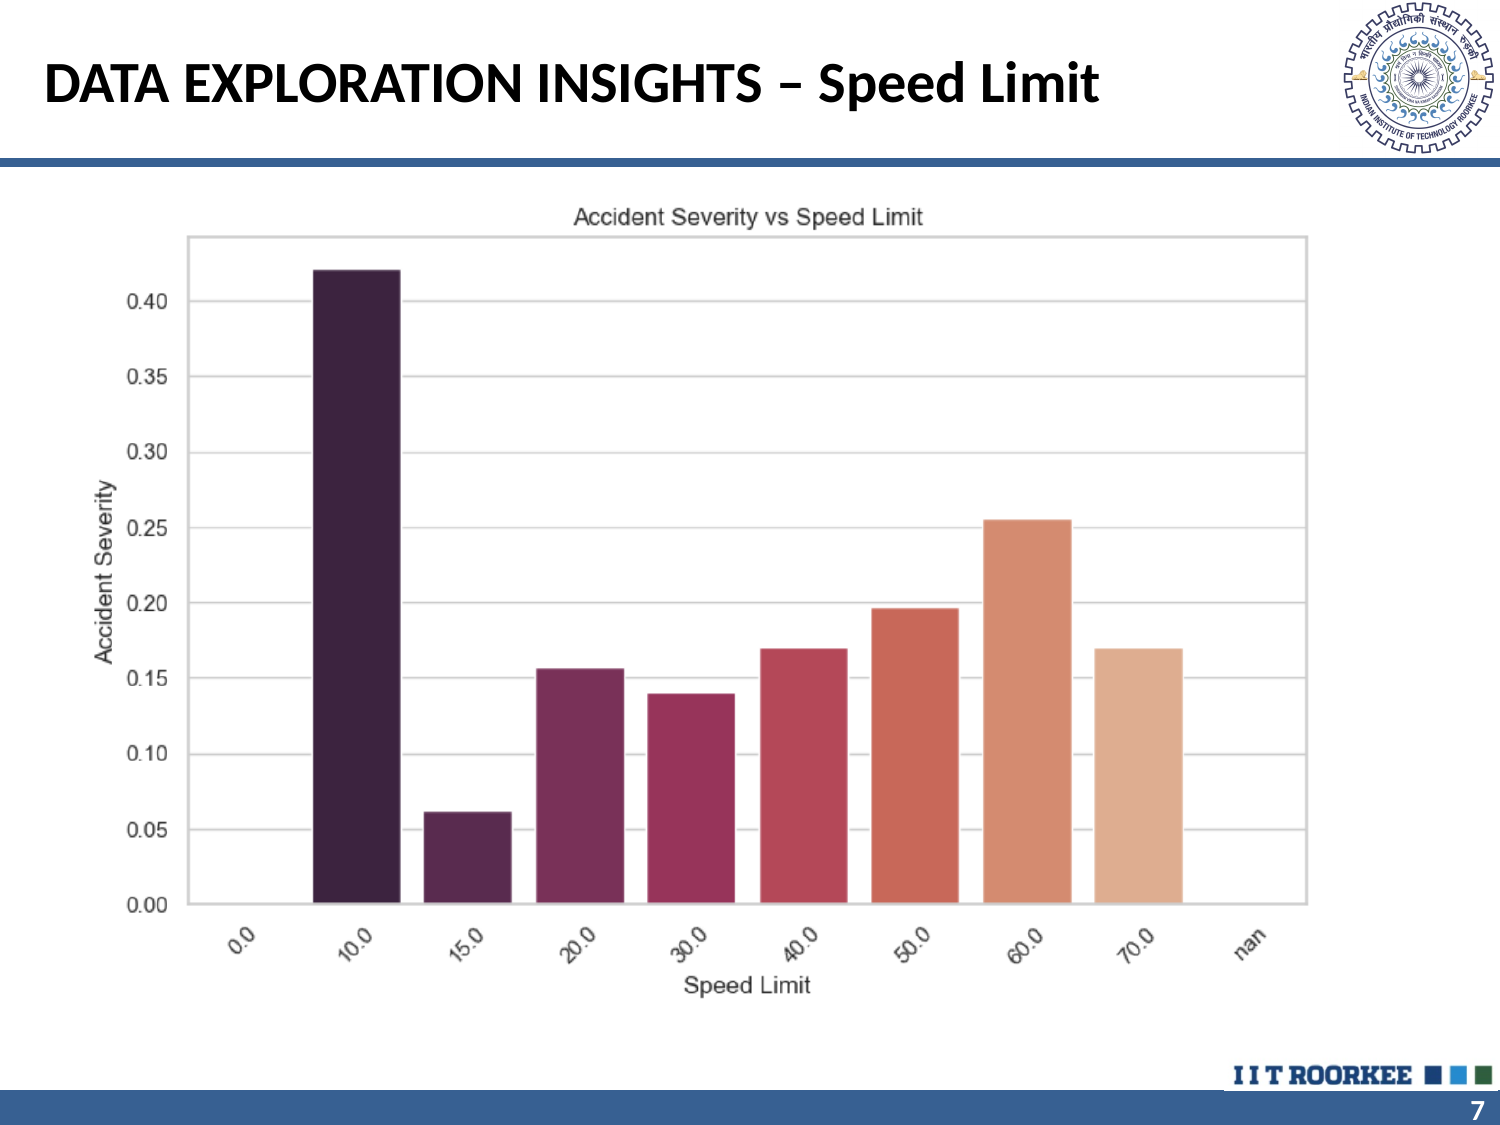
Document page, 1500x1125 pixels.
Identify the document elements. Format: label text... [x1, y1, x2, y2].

picture [1224, 1057, 1498, 1091]
picture [1339, 0, 1500, 158]
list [29, 184, 1469, 1029]
title DATA EXPLORATION INSIGHTS – Speed Limit [29, 33, 1185, 125]
